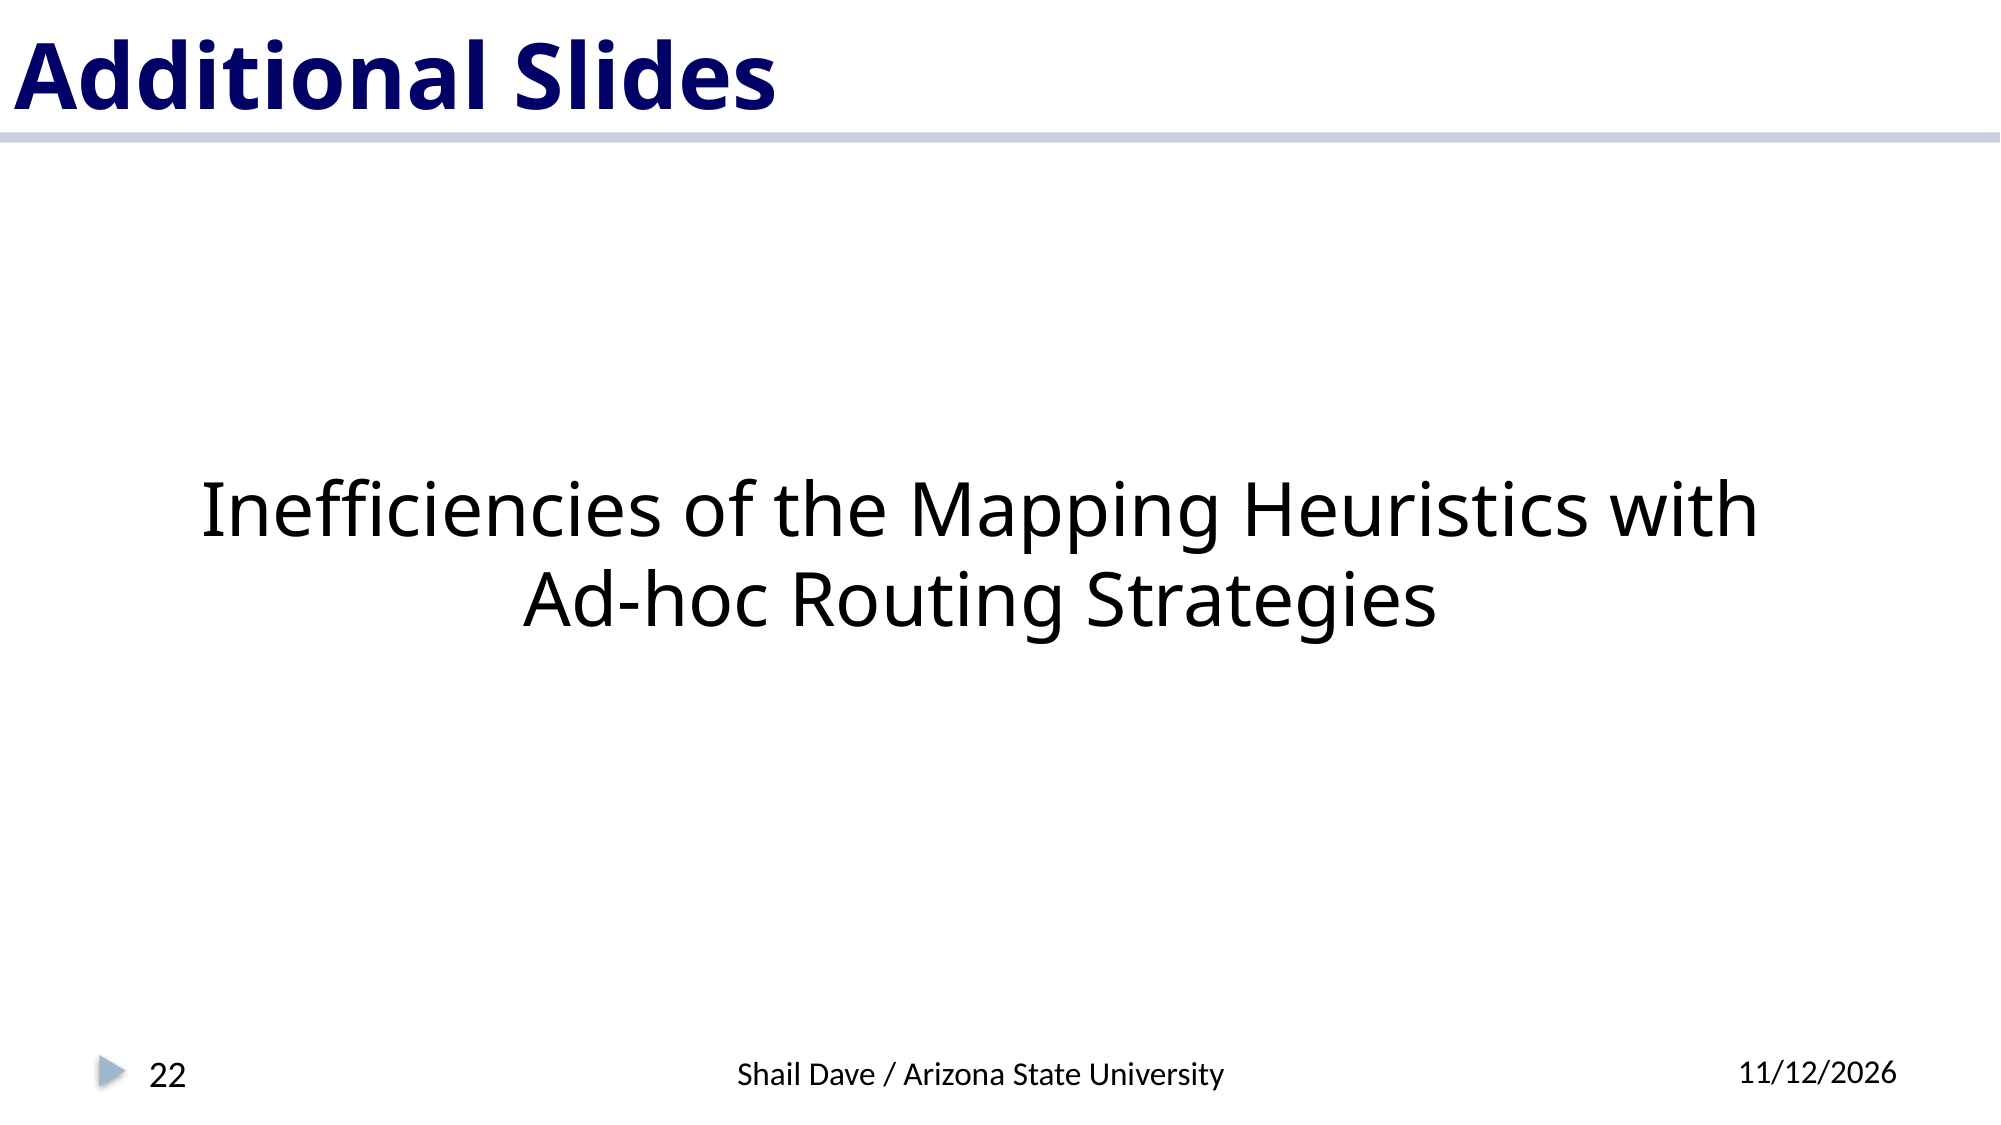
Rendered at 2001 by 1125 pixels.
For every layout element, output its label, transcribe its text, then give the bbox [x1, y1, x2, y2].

slide_number 22 [133, 1042, 417, 1103]
list Inefficiencies of the Mapping Heuristics with Ad-hoc Routing Strategies [37, 363, 1926, 798]
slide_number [1710, 1042, 1926, 1103]
title Additional Slides [0, 0, 2000, 135]
